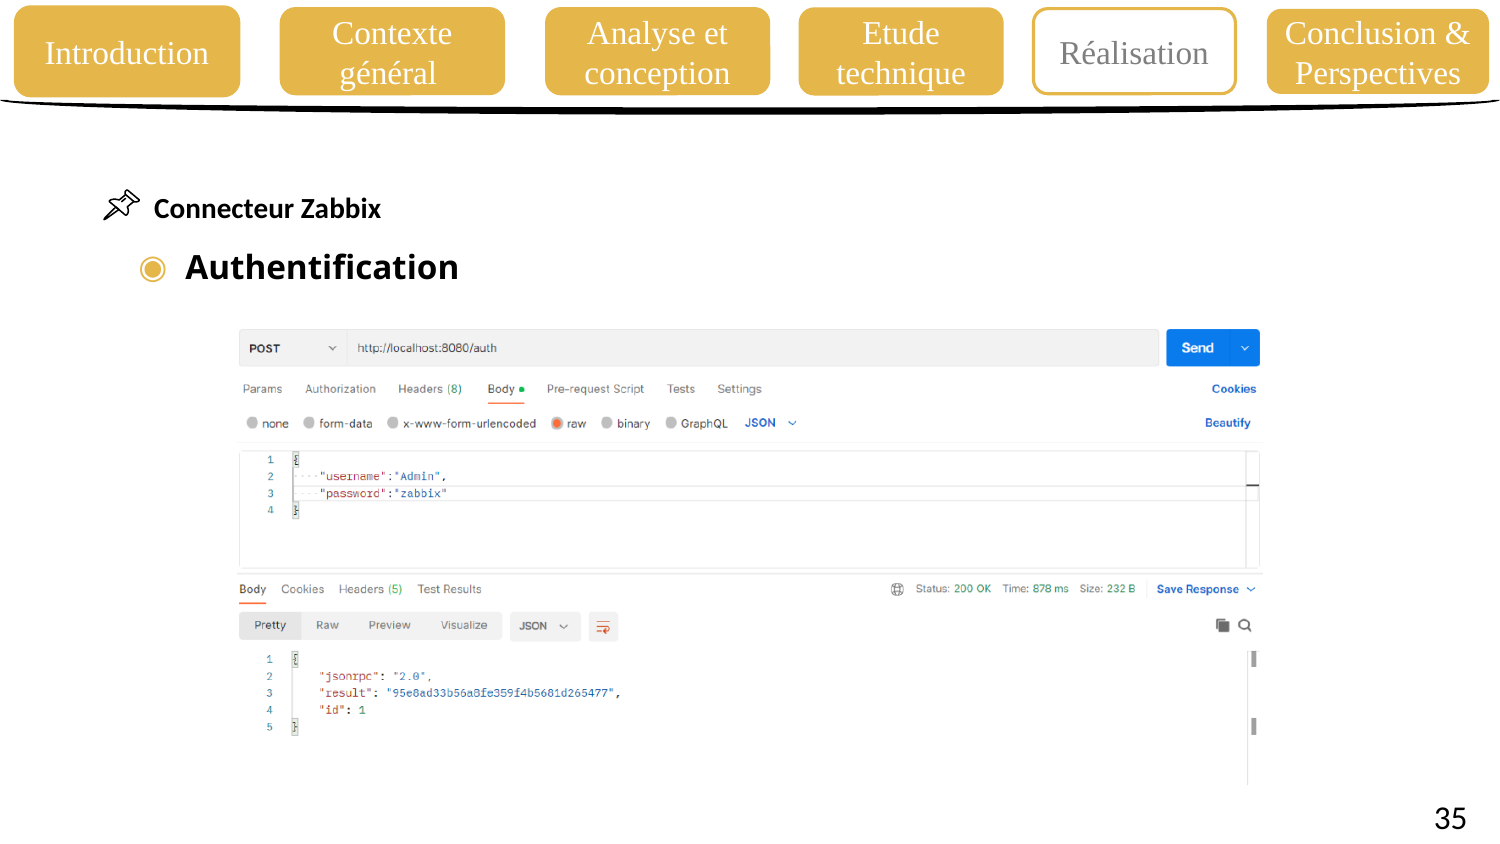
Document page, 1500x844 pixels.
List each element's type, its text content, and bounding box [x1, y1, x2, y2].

text_box Connecteur Zabbix [139, 171, 1125, 243]
text_box Contexte général [281, 8, 504, 94]
text_box Analyse et conception [546, 8, 769, 94]
text_box Introduction [15, 7, 239, 96]
picture [237, 327, 1263, 788]
slide_number 35 [1132, 793, 1483, 839]
text_box Etude technique [800, 8, 1003, 94]
text_box Conclusion & Perspectives [1266, 8, 1490, 94]
text_box [0, 99, 1500, 115]
text_box Authentification [123, 228, 959, 301]
text_box Réalisation [1033, 8, 1236, 94]
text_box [103, 189, 140, 220]
